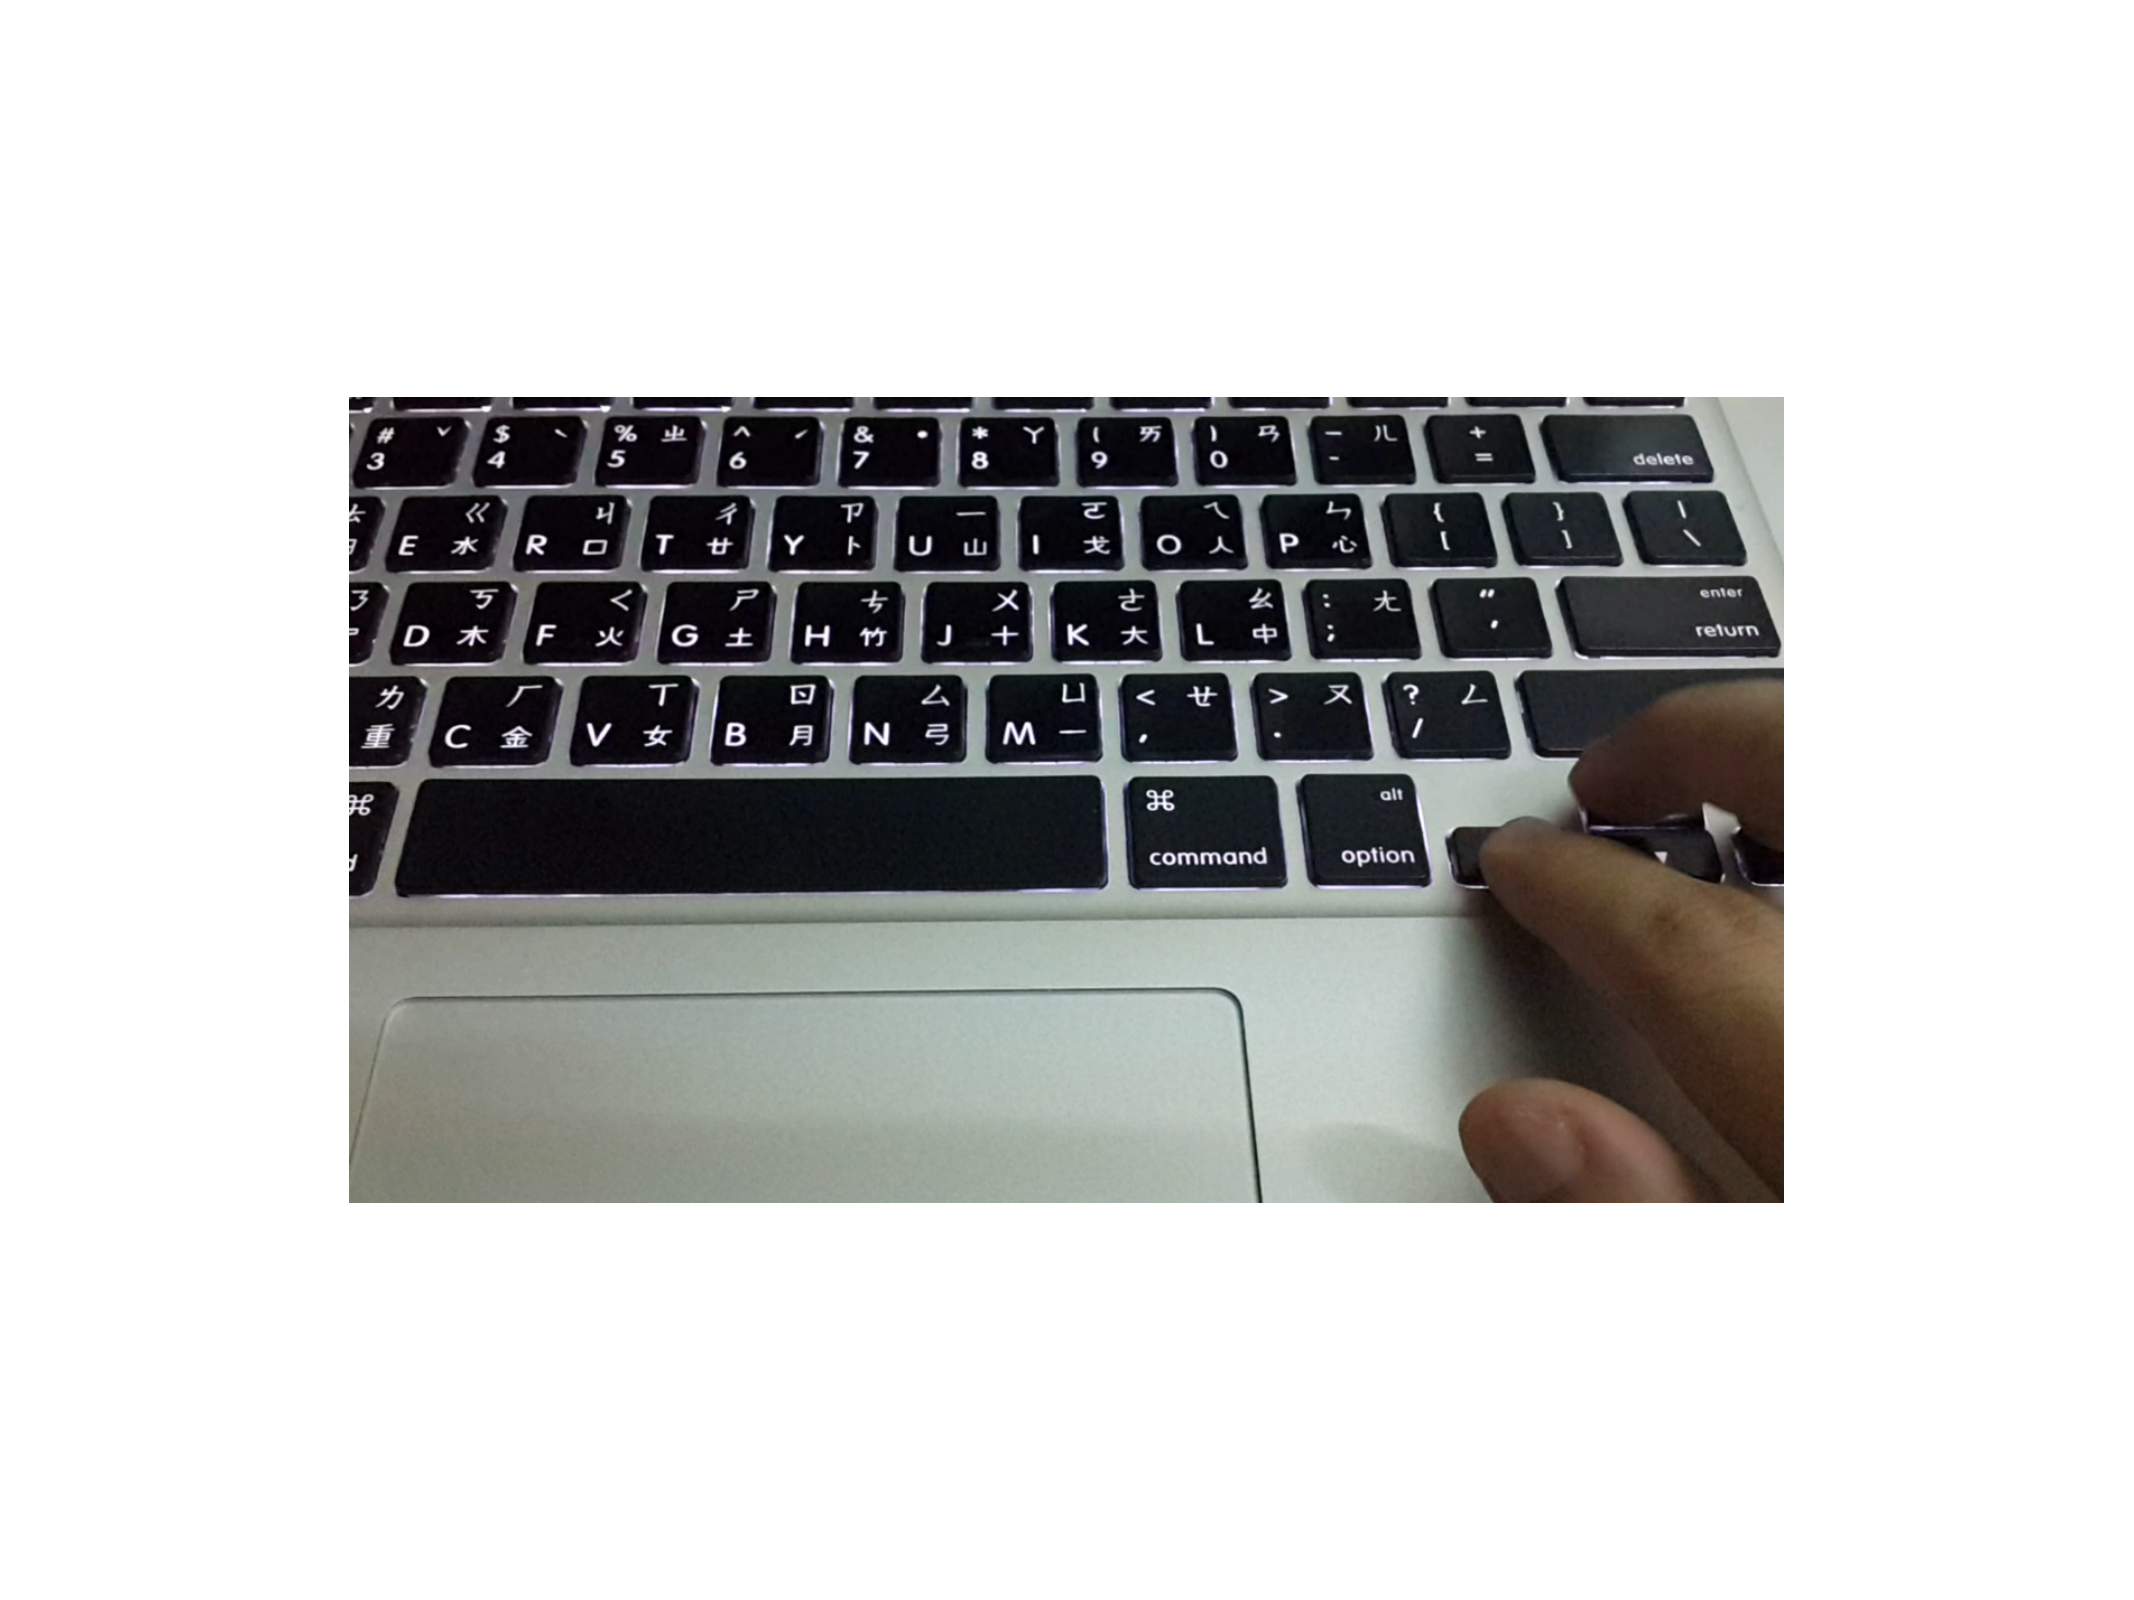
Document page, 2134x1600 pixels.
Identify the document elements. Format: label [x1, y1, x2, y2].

text_box [348, 395, 1785, 1204]
